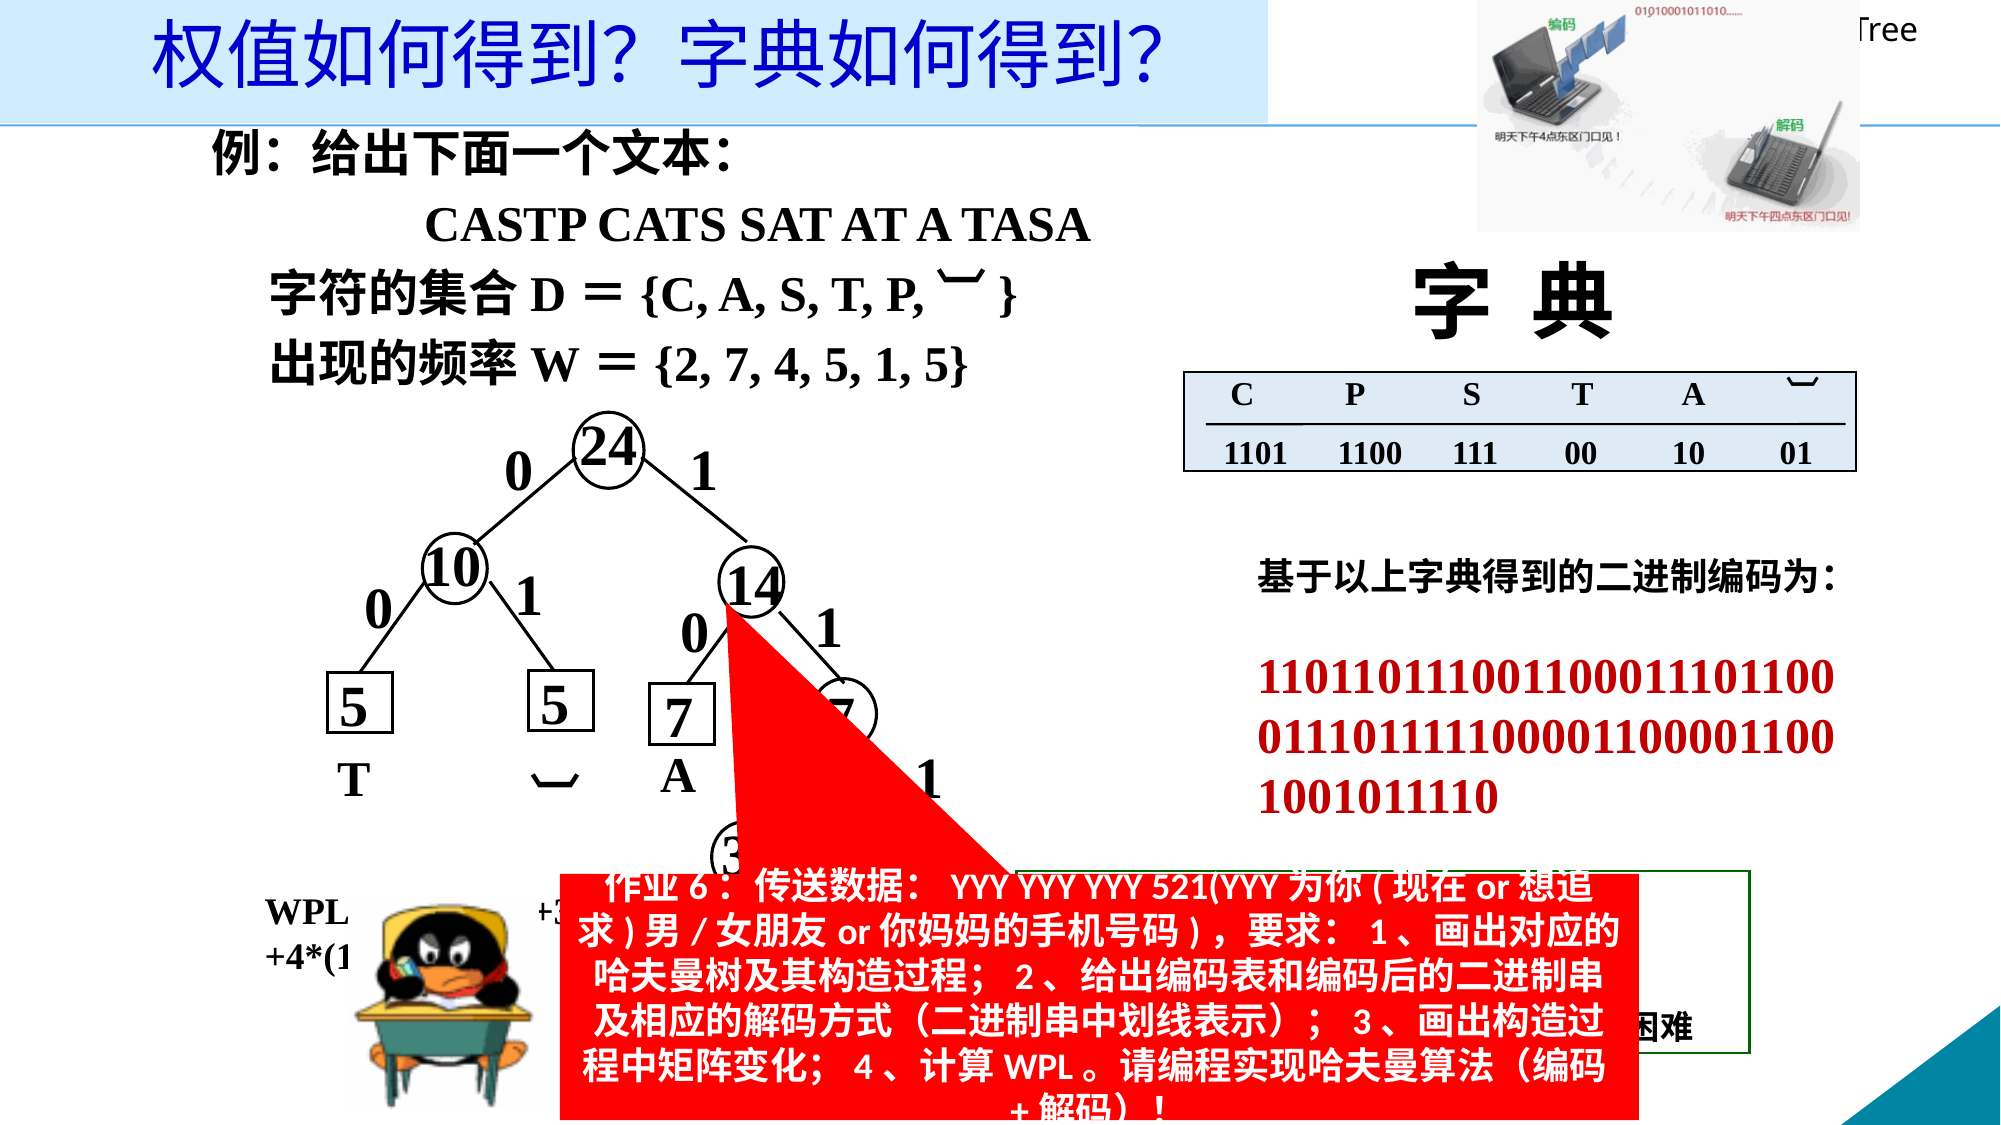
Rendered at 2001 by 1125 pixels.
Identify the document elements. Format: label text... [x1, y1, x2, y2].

picture [1477, 0, 1860, 232]
text_box C P S T A ︺ [1190, 365, 1835, 420]
picture [348, 897, 539, 1110]
text_box 字 典 [1388, 242, 1637, 357]
text_box WPL=2*(5+5+7)+3*4+4*(1+2)=58 [249, 879, 322, 985]
title 权值如何得到？字典如何得到？ [136, 14, 1195, 102]
text_box [1183, 371, 1857, 472]
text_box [322, 399, 988, 1110]
text_box 优点： 对给出的电文，其编码是最短的 缺点： 每个字符的编码长度不相等，译码时较困难 [1015, 870, 1751, 1054]
text_box 例：给出下面一个文本： CASTP CATS SAT AT A TASA 字符的集合D＝{C, A, S, T, P,︺} 出现的频率W＝{2, 7, 4, 5, 1, 5} [196, 113, 1472, 464]
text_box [988, 424, 998, 954]
text_box 基于以上字典得到的二进制编码为： 1101101110011000111011000111011111000011000011001001011110 [1183, 205, 1863, 831]
text_box 作业6：传送数据：YYY YYY YYY 521(YYY为你(现在or想追求)男/女朋友or你妈妈的手机号码)，要求：1、画出对应的哈夫曼树及其构造过程；2、给出编码表和编码后的二进制串及相应的解码方式（二进制串中划线表示）；3、画出构造过程中矩阵变化；4、计算WPL。请编程实现哈夫曼算法（编码+解码）！ [559, 862, 1639, 1121]
text_box 1101 1100 111 00 10 01 [1208, 424, 1843, 479]
